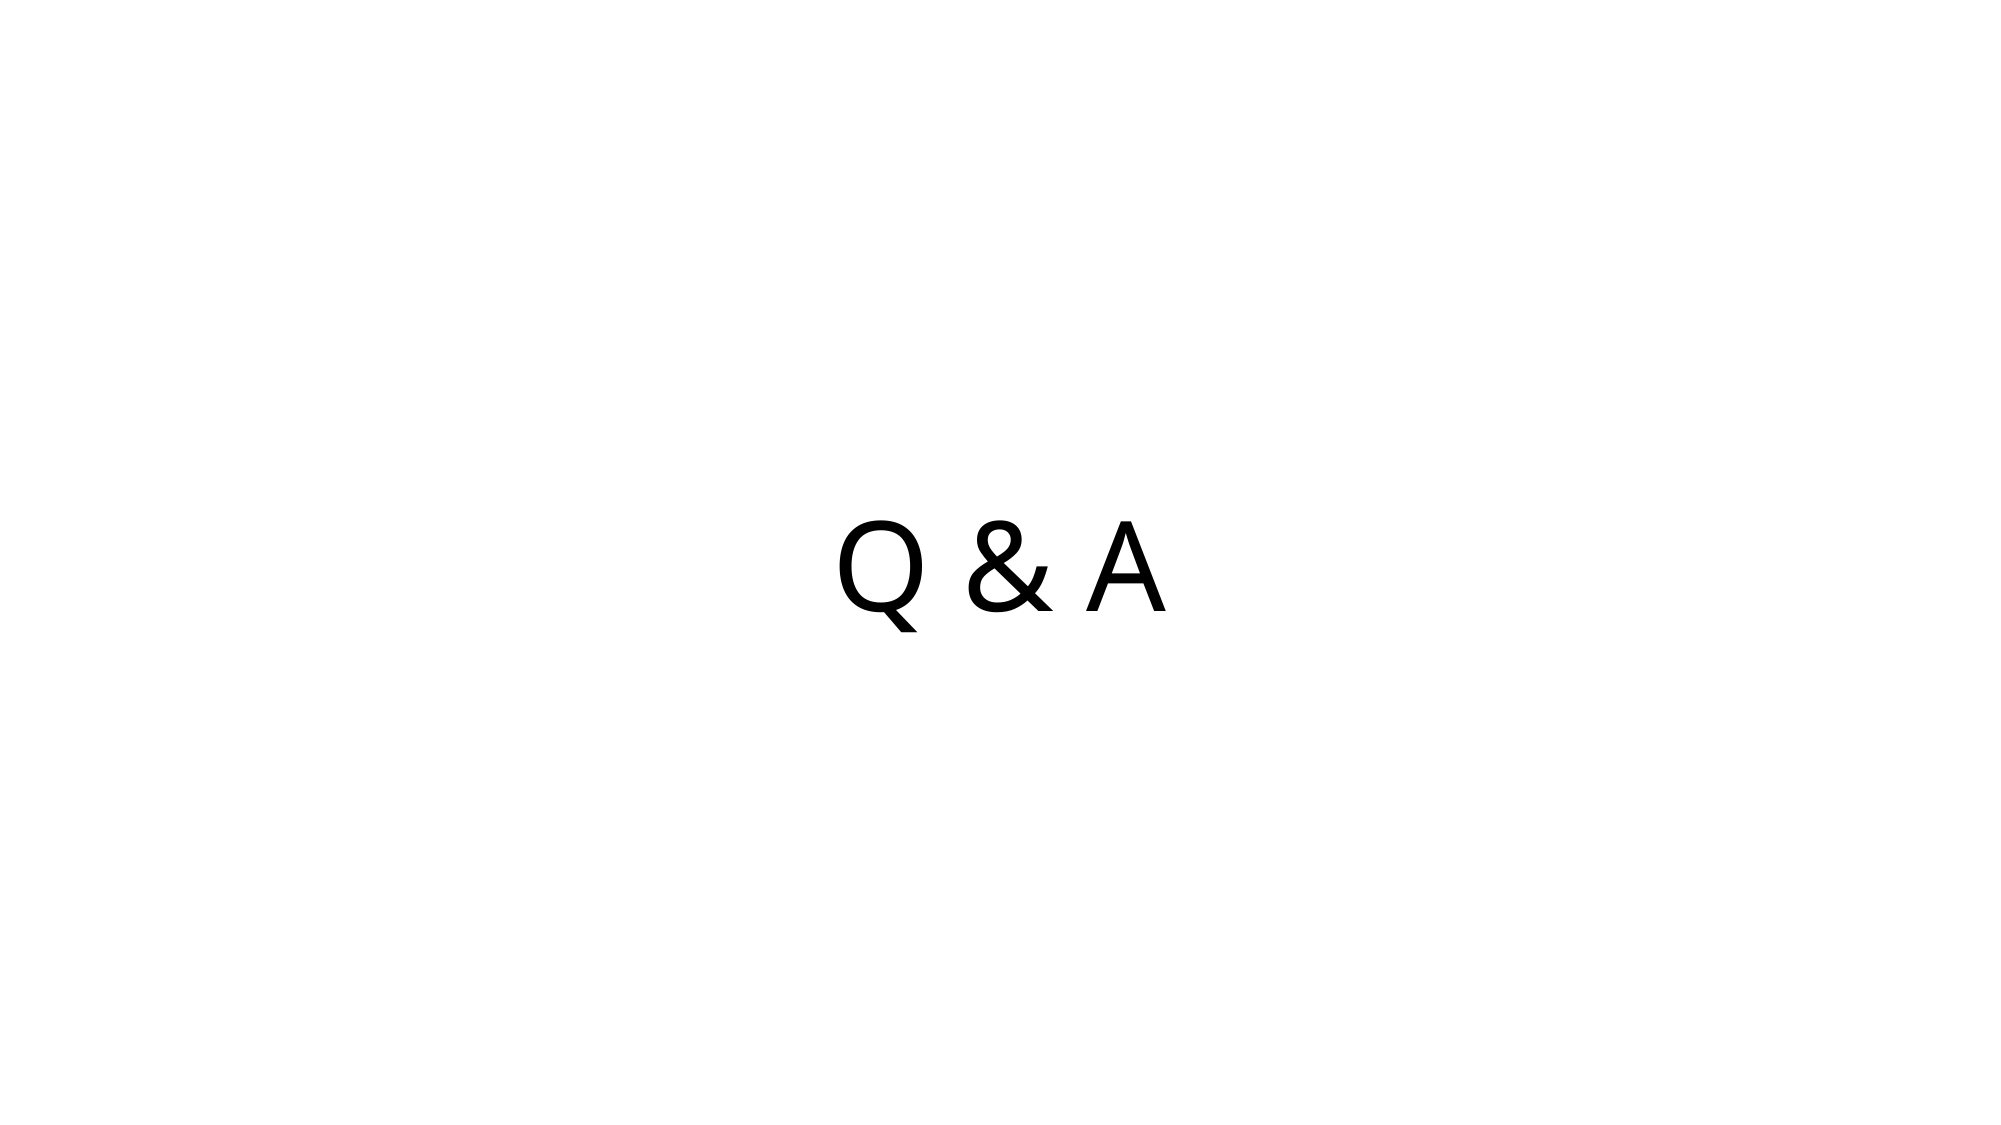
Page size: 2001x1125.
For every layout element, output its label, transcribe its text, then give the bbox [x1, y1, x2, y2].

text_box Q & A [817, 479, 1182, 644]
